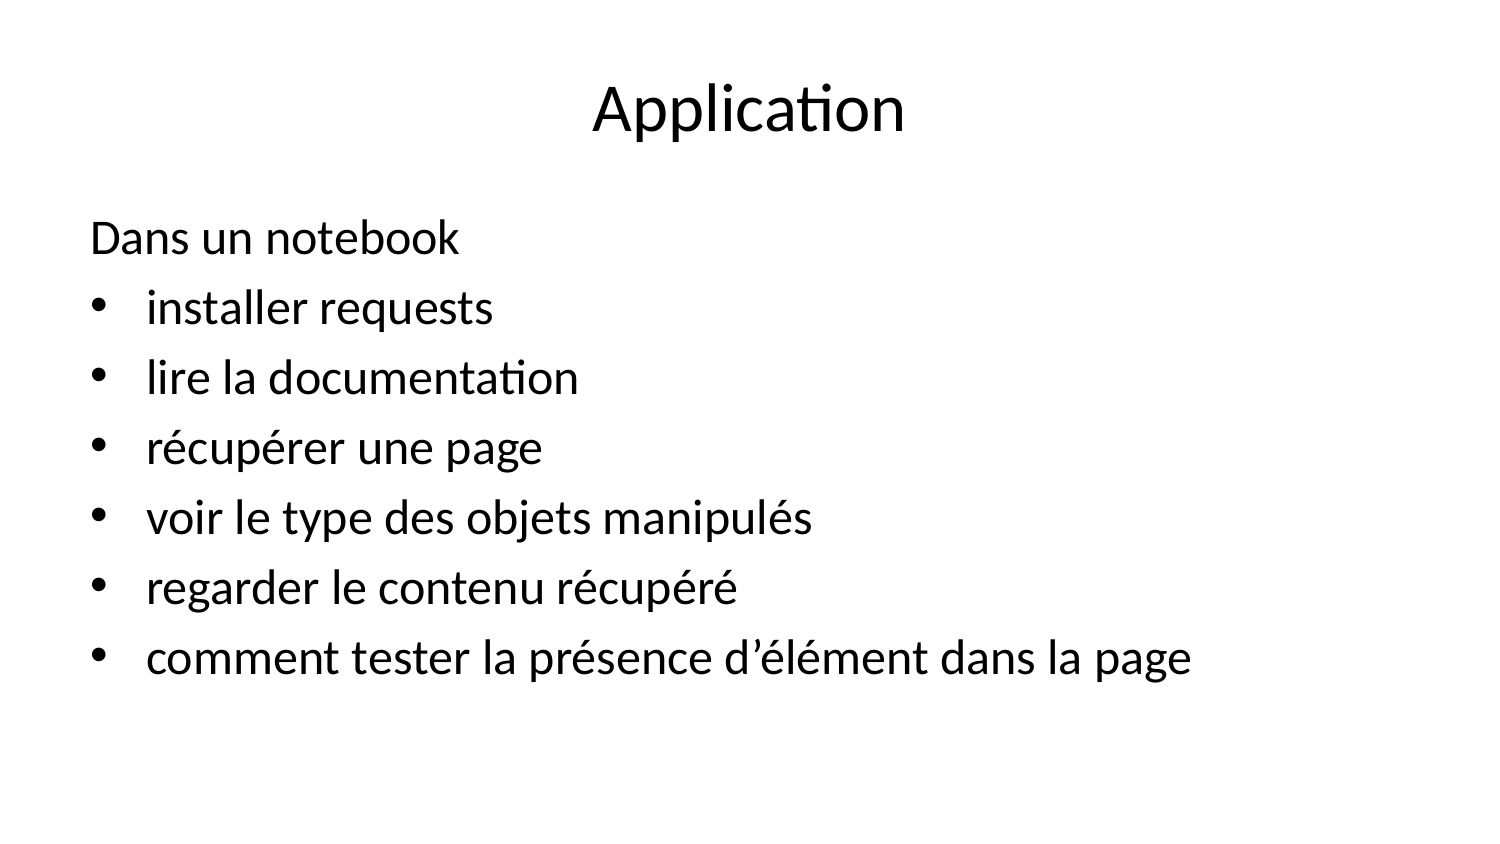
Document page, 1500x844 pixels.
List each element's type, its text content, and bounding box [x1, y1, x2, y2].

list Dans un notebook installer requests lire la documentation récupérer une page voir le type des objets manipulés regarder le contenu récupéré comment tester la présence d’élément dans la page [75, 196, 1425, 754]
title Application [75, 33, 1425, 175]
